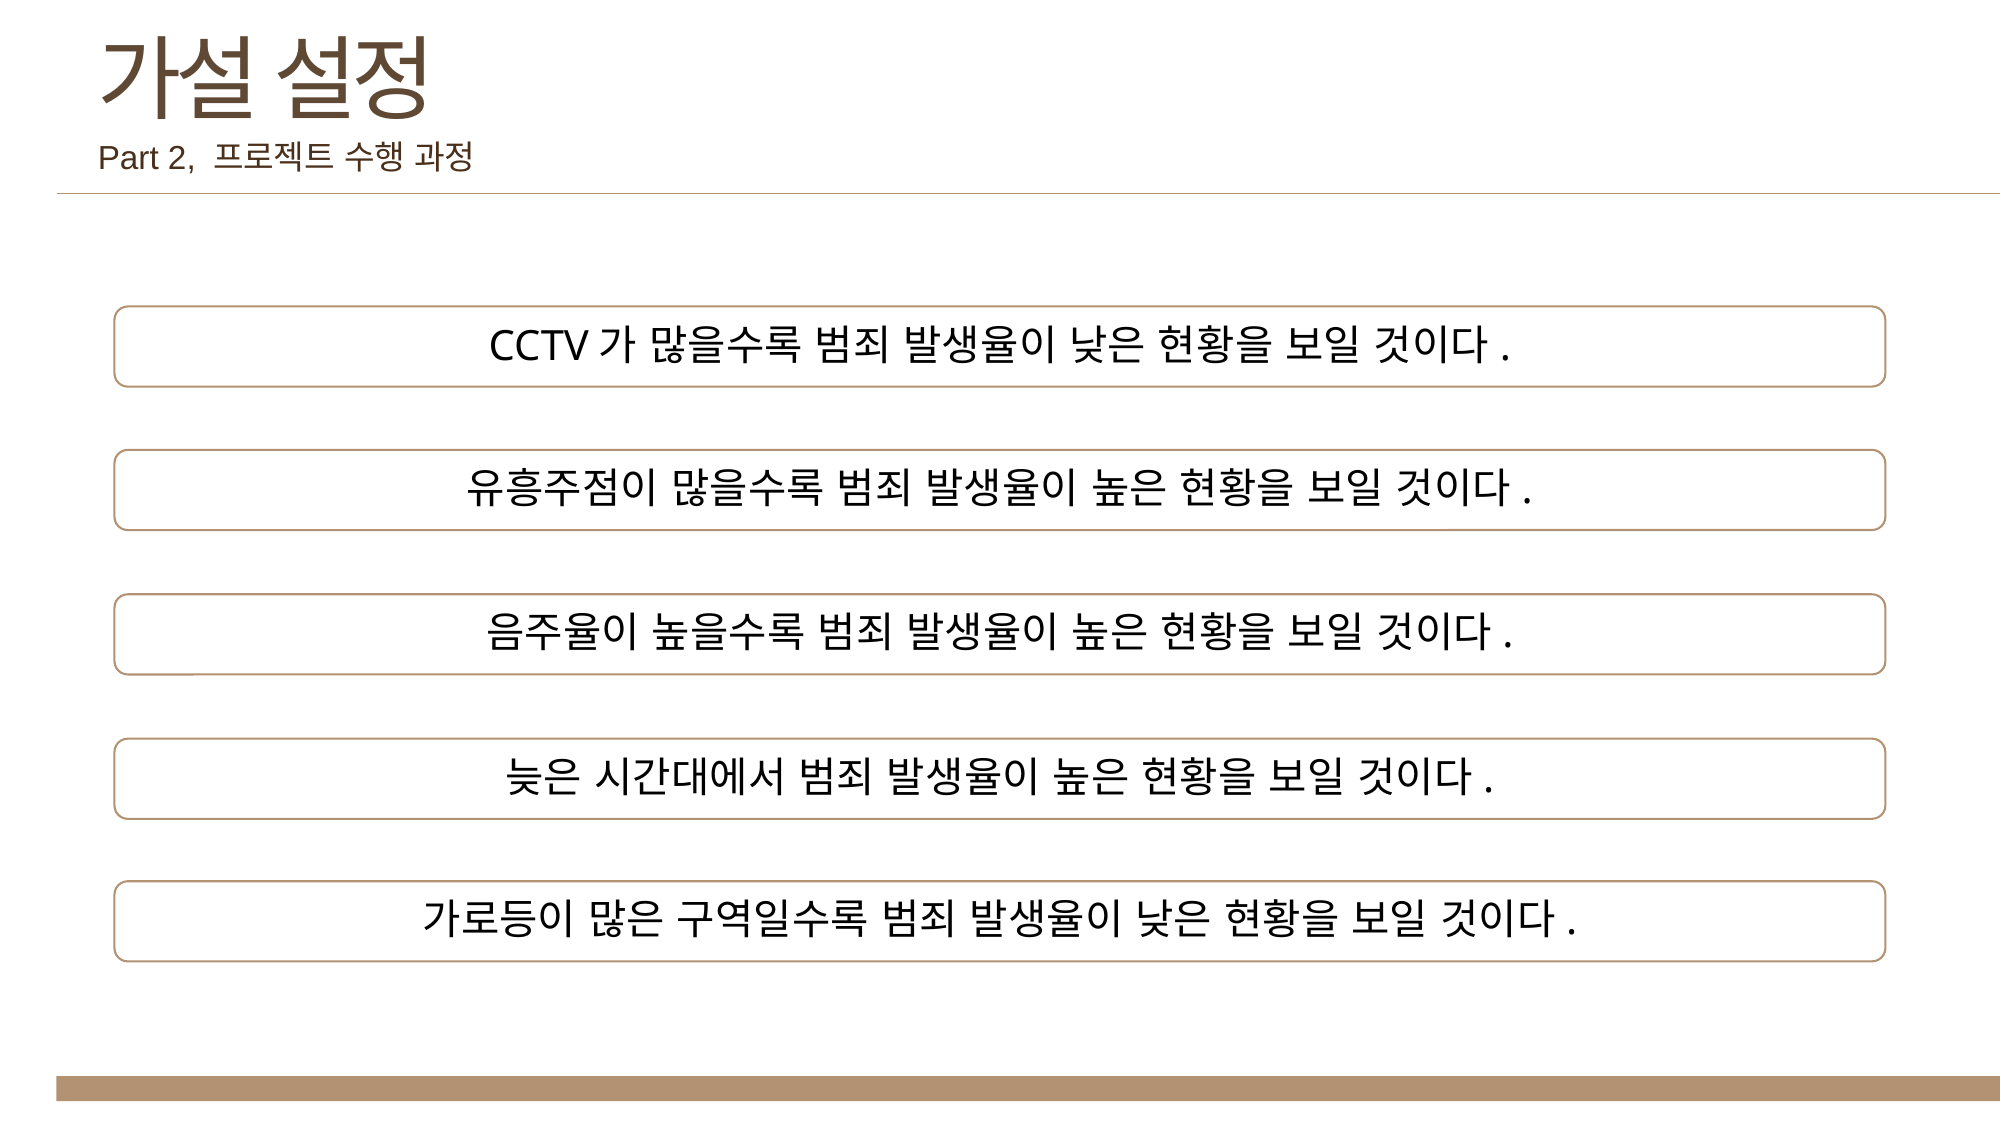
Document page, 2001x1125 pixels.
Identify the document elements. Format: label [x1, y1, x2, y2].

text_box [55, 1075, 2000, 1102]
text_box [69, 13, 501, 185]
text_box [114, 306, 1886, 387]
text_box [114, 881, 1886, 962]
text_box [114, 738, 1886, 819]
text_box [114, 449, 1886, 531]
text_box [114, 594, 1886, 675]
